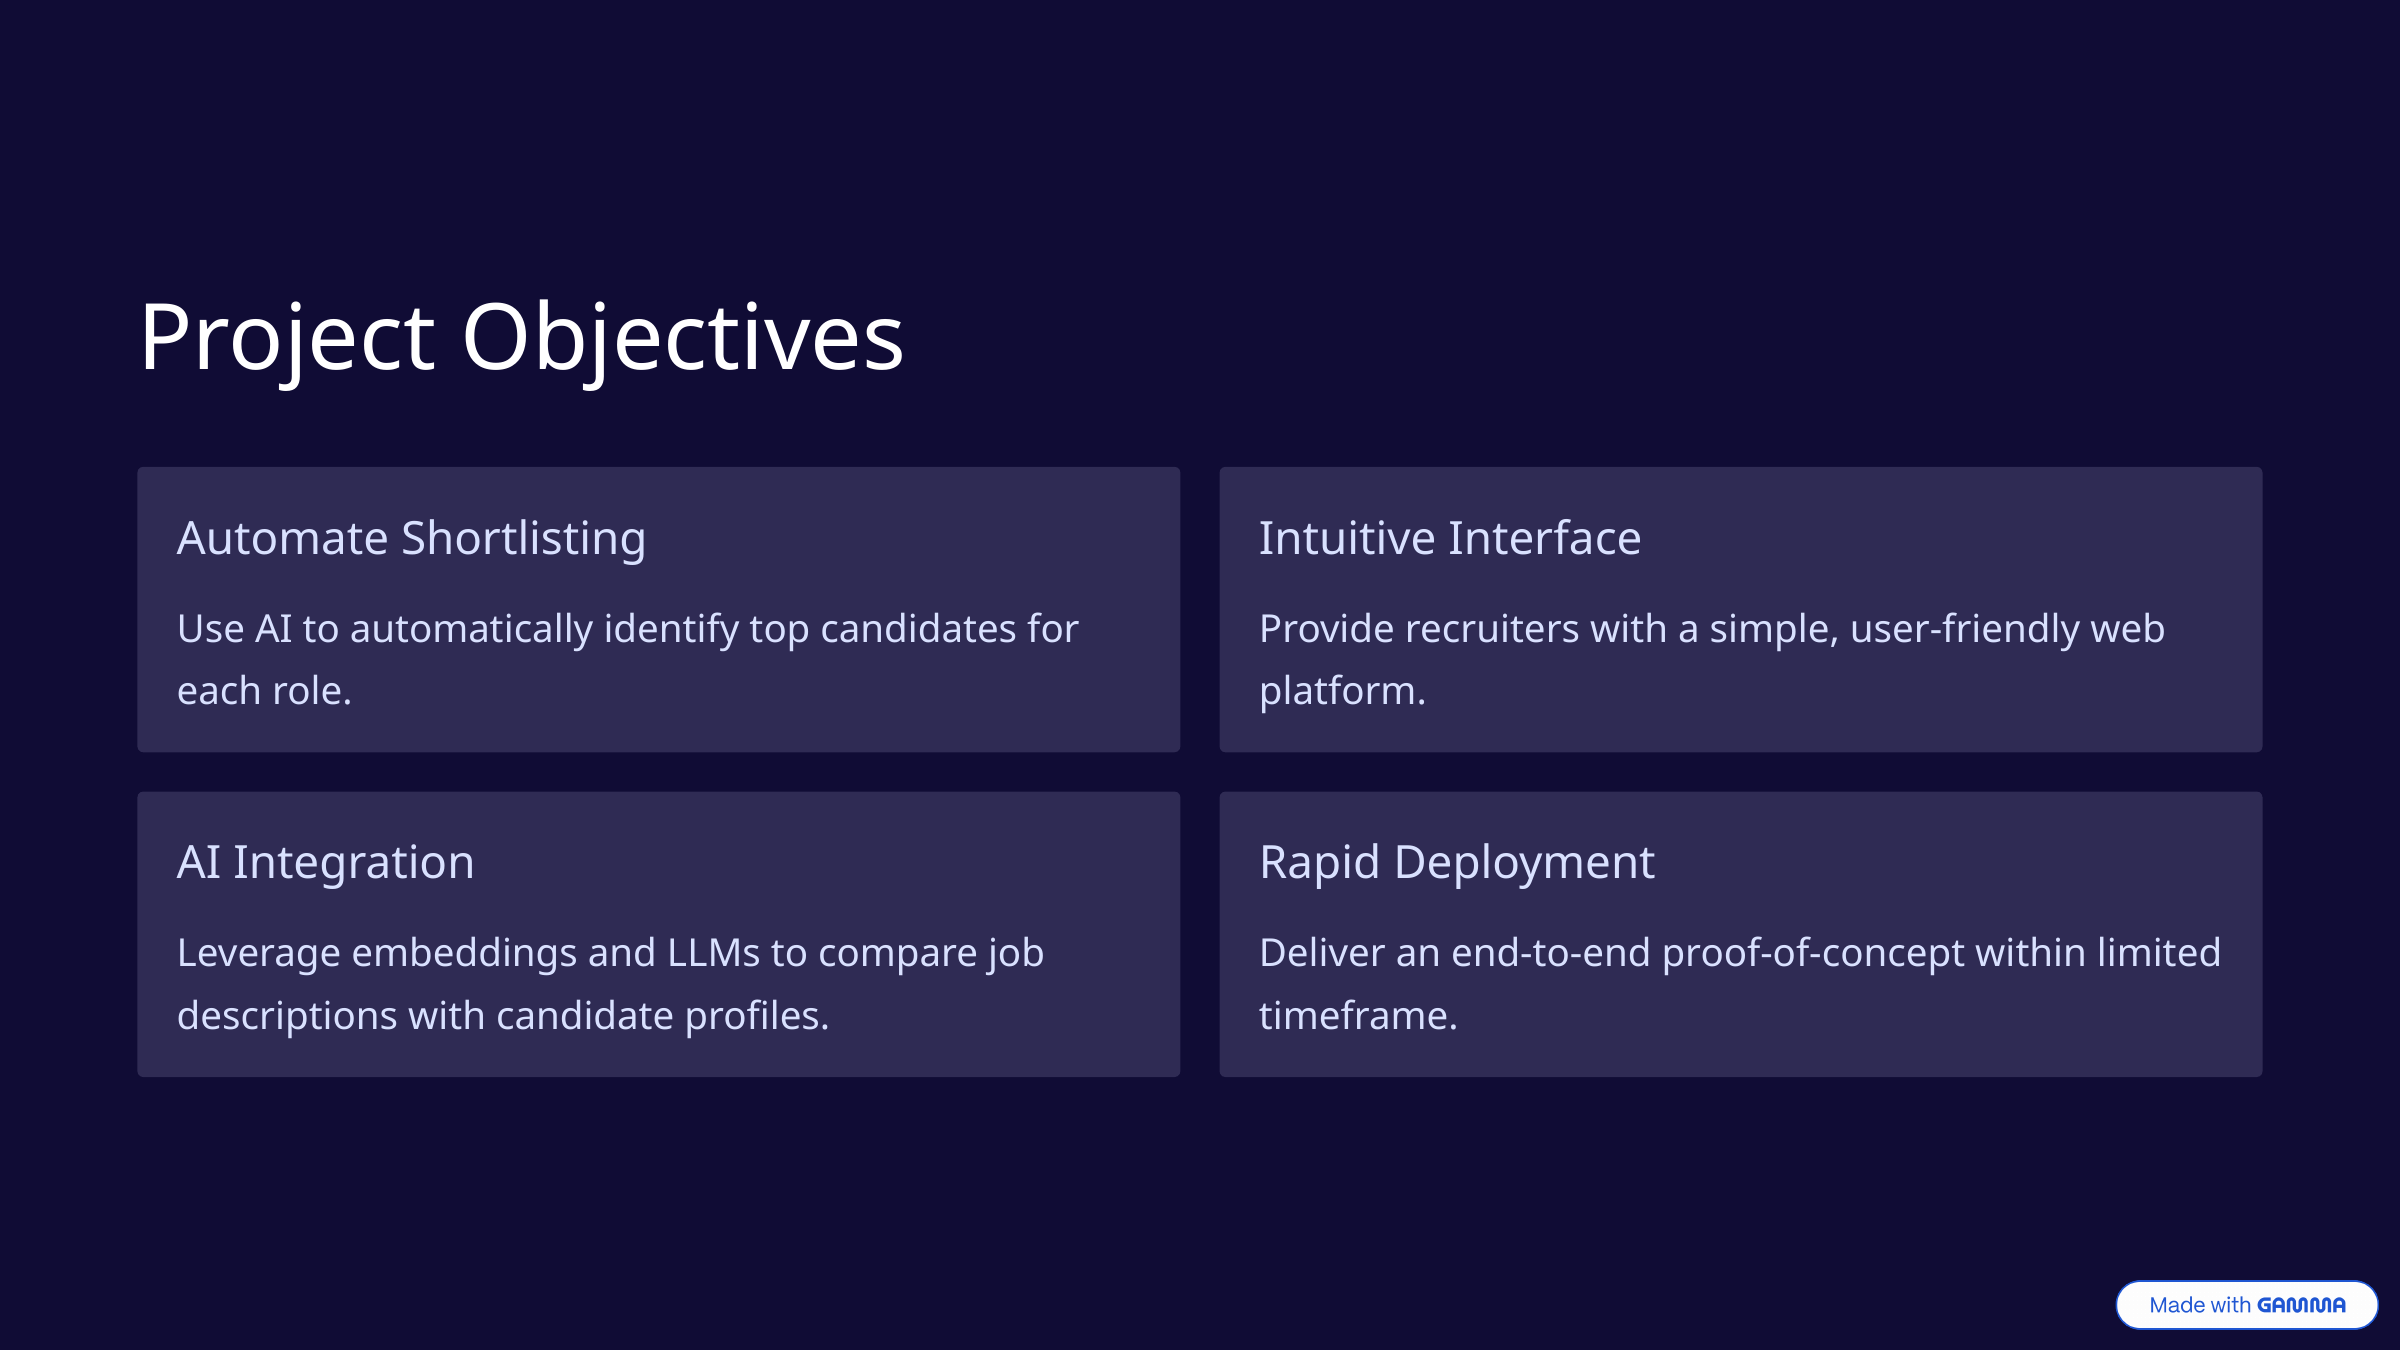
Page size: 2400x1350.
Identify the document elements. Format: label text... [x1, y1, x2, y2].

text_box Provide recruiters with a simple, user-friendly web platform. [1258, 587, 2224, 714]
text_box [137, 791, 1181, 1078]
text_box Intuitive Interface [1258, 506, 1721, 564]
text_box [1219, 791, 2263, 1078]
text_box [1219, 466, 2263, 753]
text_box Deliver an end-to-end proof-of-concept within limited timeframe. [1258, 912, 2224, 1038]
text_box Project Objectives [137, 272, 1062, 389]
text_box Rapid Deployment [1258, 830, 1721, 889]
text_box Leverage embeddings and LLMs to compare job descriptions with candidate profiles. [176, 912, 1142, 1038]
picture [2106, 1271, 2389, 1339]
text_box Use AI to automatically identify top candidates for each role. [176, 587, 1142, 714]
text_box AI Integration [176, 830, 639, 889]
text_box [137, 466, 1181, 753]
text_box Automate Shortlisting [176, 506, 639, 564]
